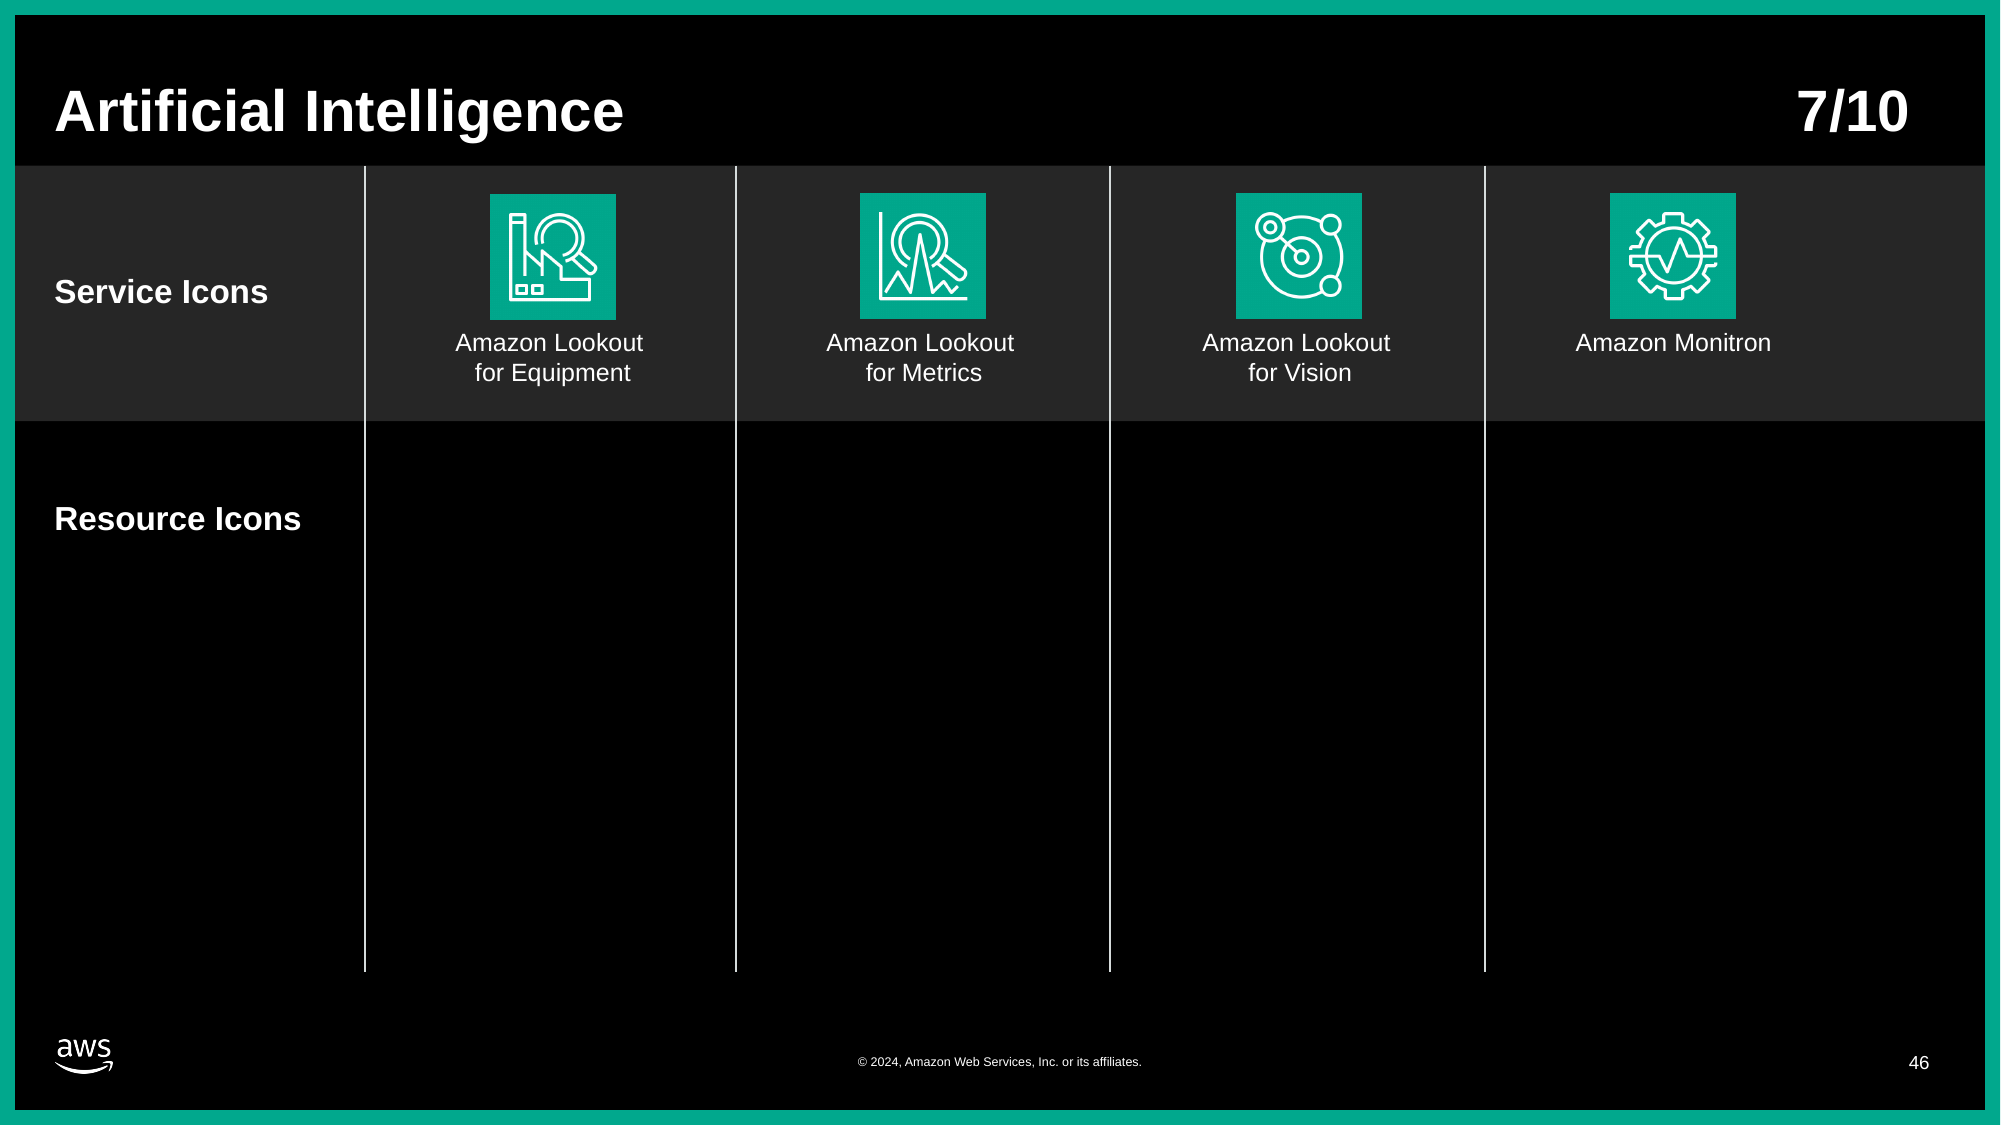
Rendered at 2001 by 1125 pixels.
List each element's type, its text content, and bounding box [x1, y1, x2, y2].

text_box Amazon Lookout for Equipment [369, 319, 735, 394]
text_box Amazon Lookout for Metrics [736, 319, 1109, 394]
text_box Amazon Lookout for Vision [1113, 319, 1484, 394]
title Artificial Intelligence 7/10 [39, 59, 1945, 166]
picture [860, 193, 986, 319]
picture [1610, 193, 1736, 319]
text_box Amazon Monitron [1493, 319, 1855, 364]
footer © 2024, Amazon Web Services, Inc. or its affiliates. [662, 1031, 1338, 1092]
picture [55, 1039, 113, 1074]
slide_number 46 [1494, 1031, 1945, 1092]
picture [1236, 193, 1362, 319]
picture [490, 194, 616, 320]
